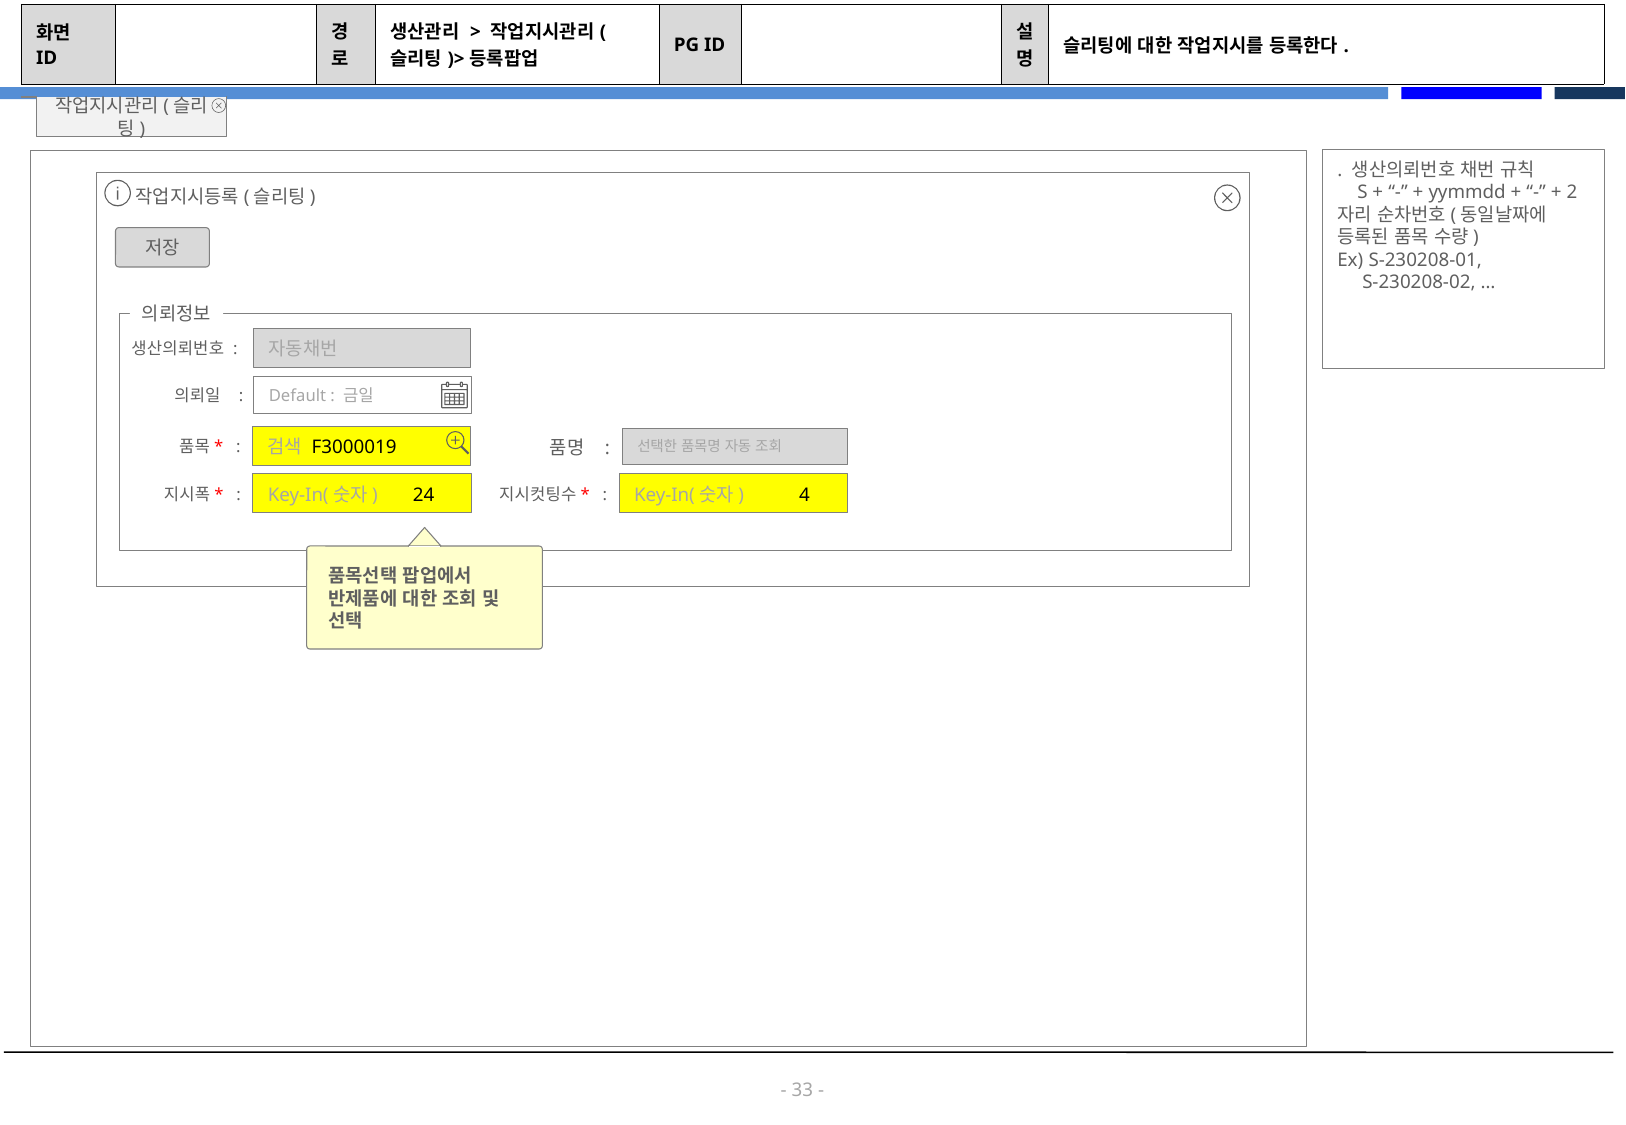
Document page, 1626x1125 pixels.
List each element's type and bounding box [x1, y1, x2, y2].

table_header [660, 5, 741, 84]
table_header [116, 5, 316, 84]
table_header [1049, 5, 1604, 84]
text_box [20, 96, 227, 137]
text_box [28, 148, 1309, 1049]
table_header [1002, 5, 1048, 84]
table_header [22, 5, 115, 84]
table_header [317, 5, 375, 84]
table_header [742, 5, 1001, 84]
table_header [376, 5, 659, 84]
text_box [1320, 147, 1606, 370]
